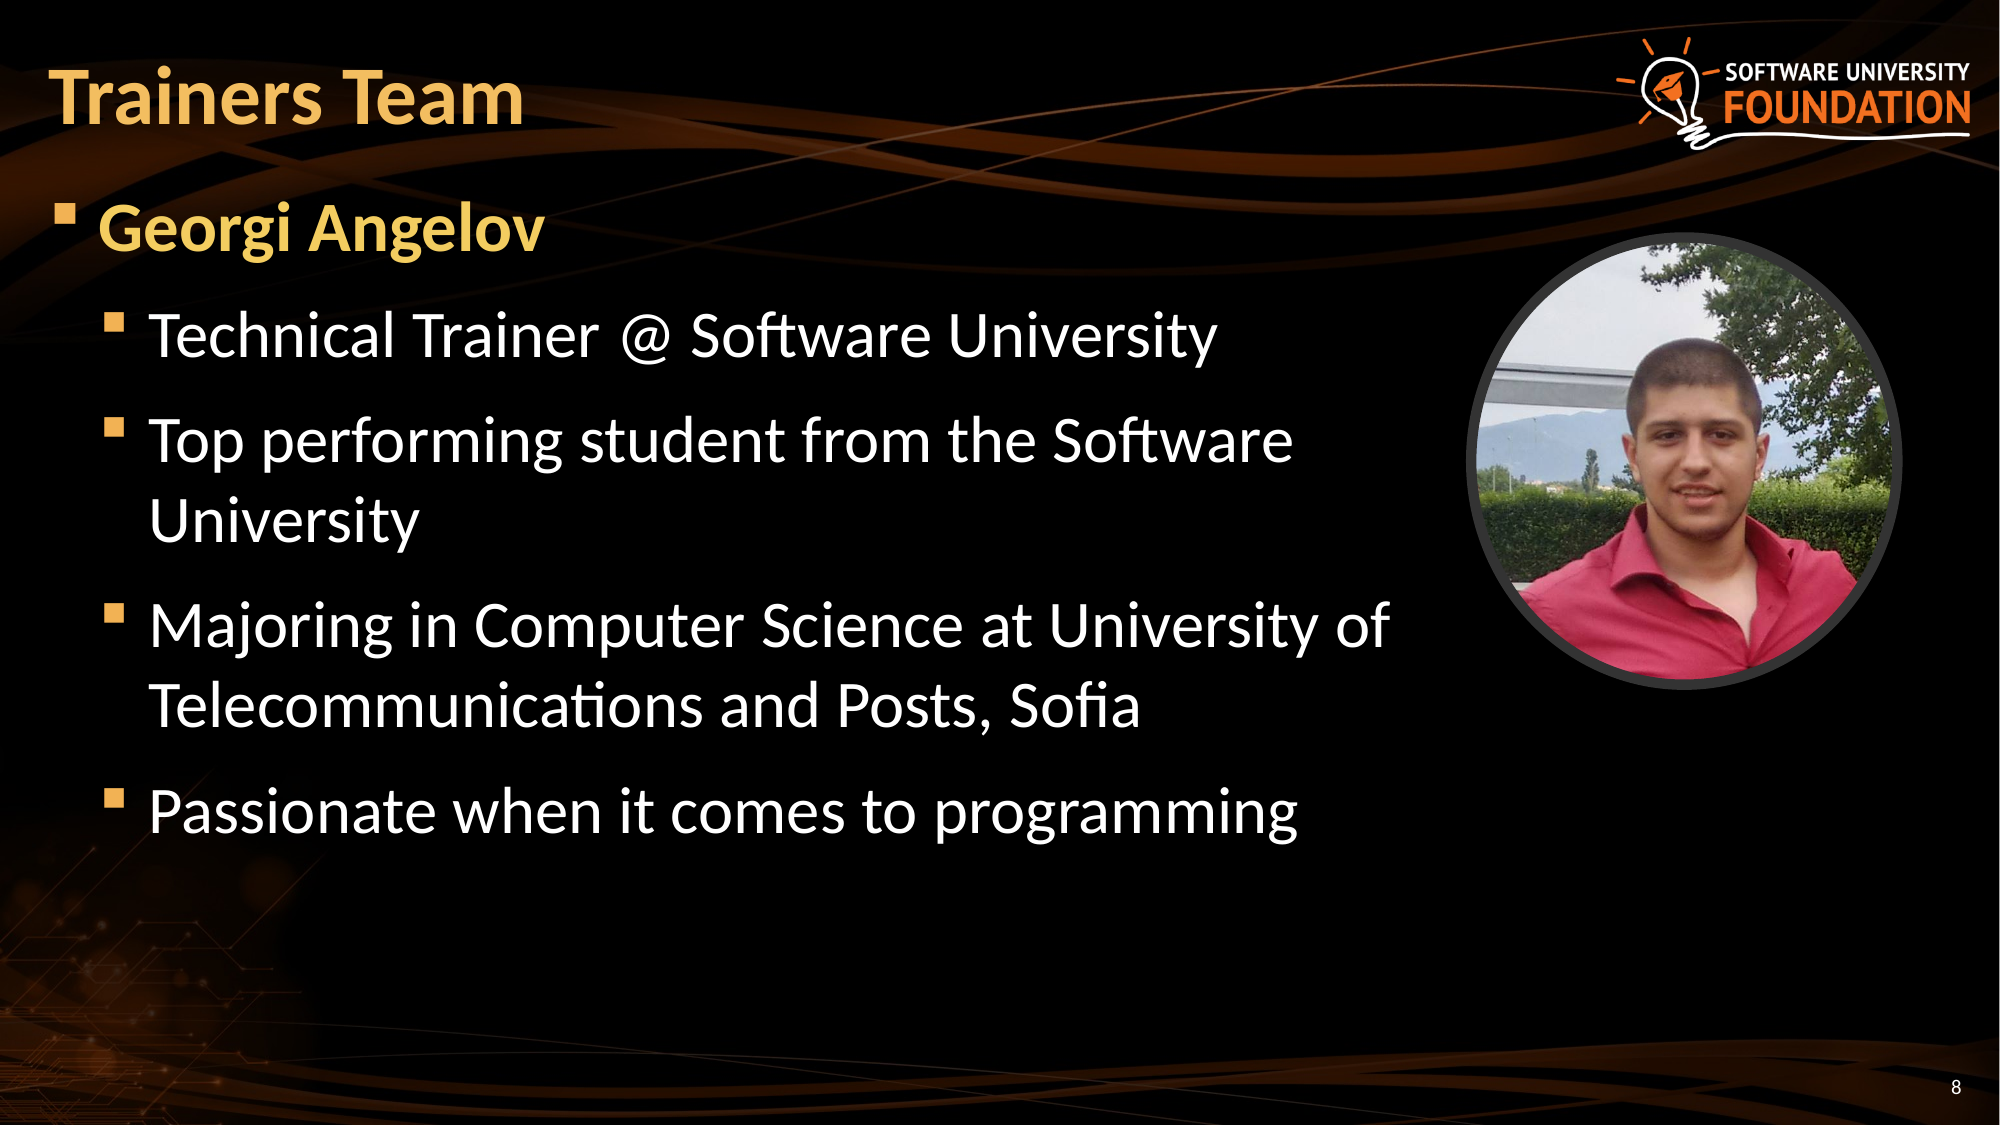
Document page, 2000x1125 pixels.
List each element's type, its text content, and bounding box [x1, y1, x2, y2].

list Georgi Angelov Technical Trainer @ Software University Top performing student from the Software University Majoring in Computer Science at University of Telecommunications and Posts, Sofia Passionate when it comes to programming [31, 189, 1525, 1089]
title Trainers Team [30, 6, 1602, 189]
slide_number 8 [1897, 1070, 1968, 1103]
picture [0, 0, 2000, 1125]
